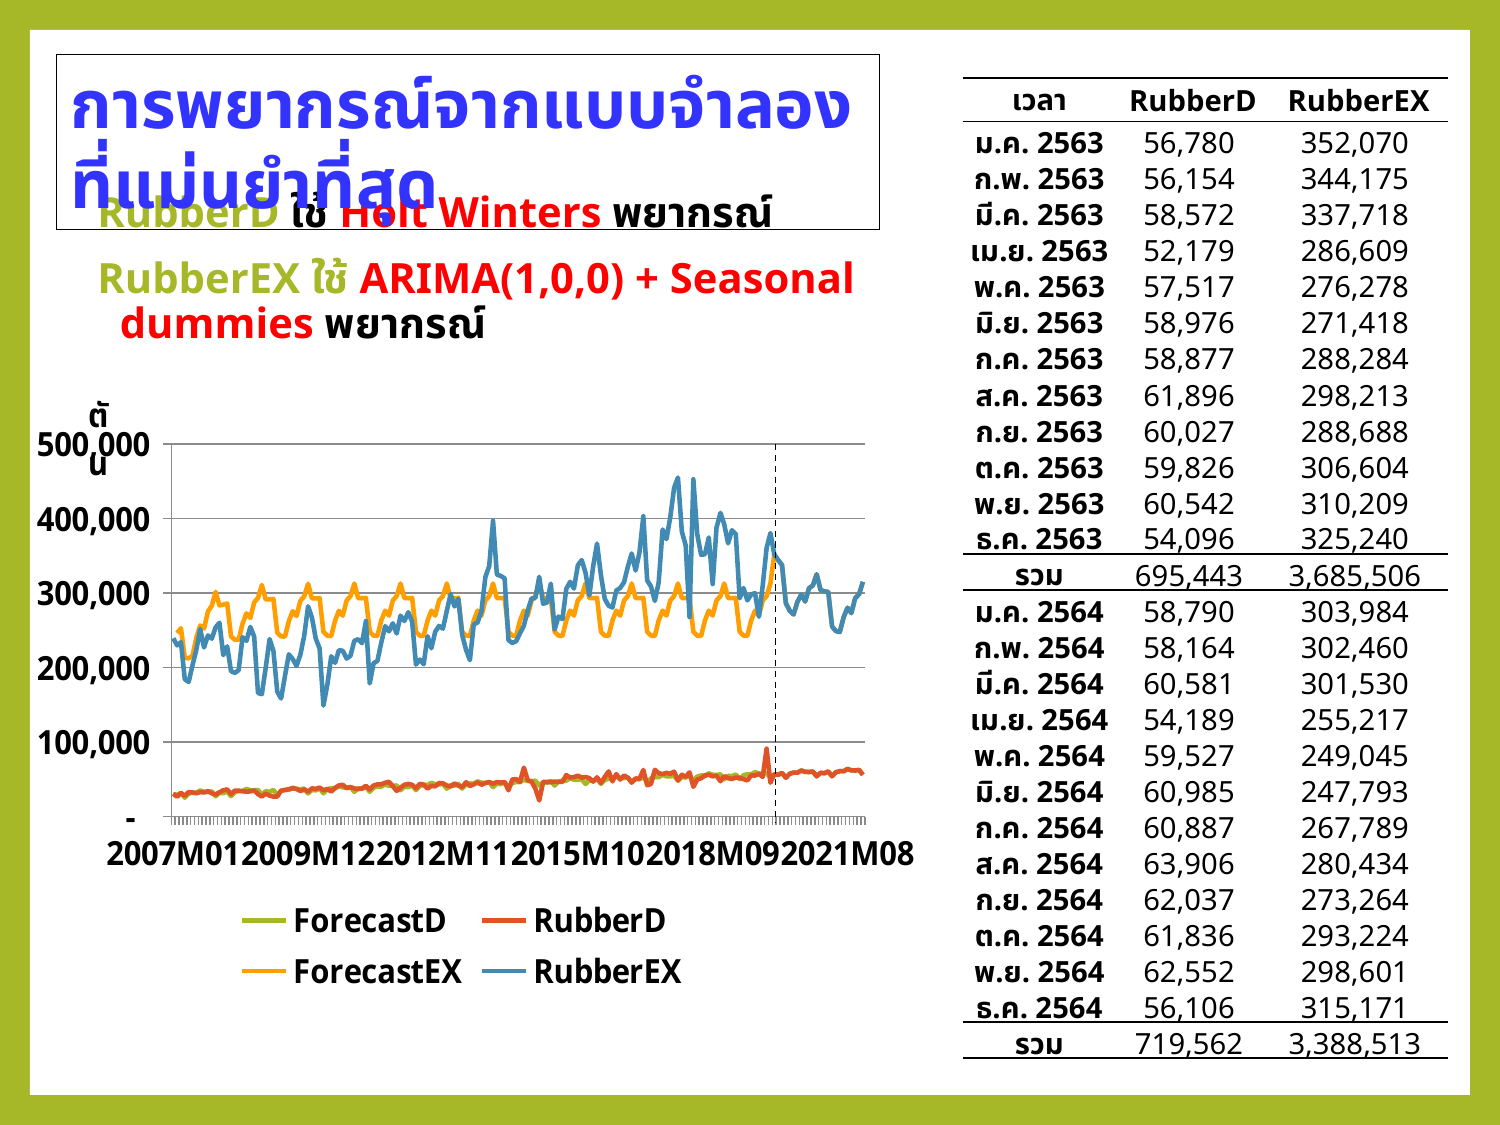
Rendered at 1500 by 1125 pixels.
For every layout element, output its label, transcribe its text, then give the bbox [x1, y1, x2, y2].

table_cell พ.ย. 2564 [963, 950, 1116, 986]
table_cell 298,213 [1270, 374, 1448, 410]
table_cell มี.ค. 2563 [963, 194, 1116, 230]
table_cell 280,434 [1270, 842, 1448, 878]
table_cell 58,572 [1116, 194, 1270, 230]
table_cell 719,562 [1116, 1023, 1270, 1057]
table_cell 276,278 [1270, 266, 1448, 302]
table_cell ธ.ค. 2564 [963, 986, 1116, 1021]
table_cell 293,224 [1270, 914, 1448, 950]
table_cell 59,527 [1116, 734, 1270, 770]
table_cell ก.ค. 2564 [963, 806, 1116, 842]
table_cell 60,581 [1116, 662, 1270, 698]
table_cell 61,836 [1116, 914, 1270, 950]
table_cell 58,877 [1116, 338, 1270, 374]
table_cell พ.ค. 2564 [963, 734, 1116, 770]
table_cell 60,542 [1116, 482, 1270, 518]
table_cell 288,688 [1270, 410, 1448, 446]
table_cell 52,179 [1116, 230, 1270, 266]
table_cell 62,037 [1116, 878, 1270, 914]
table_cell 306,604 [1270, 446, 1448, 482]
table_cell 58,790 [1116, 591, 1270, 626]
table_cell 60,985 [1116, 770, 1270, 806]
table_cell 249,045 [1270, 734, 1448, 770]
table_cell 303,984 [1270, 591, 1448, 626]
table_header เวลา [963, 79, 1116, 121]
table_cell 301,530 [1270, 662, 1448, 698]
table_cell 58,976 [1116, 302, 1270, 338]
table_cell ม.ค. 2564 [963, 591, 1116, 626]
table_cell มิ.ย. 2564 [963, 770, 1116, 806]
table_cell 271,418 [1270, 302, 1448, 338]
text_box การพยากรณ์จากแบบจำลองที่แม่นยำที่สุด [56, 54, 880, 230]
table_cell ต.ค. 2564 [963, 914, 1116, 950]
table_cell 56,780 [1116, 122, 1270, 158]
table_cell 60,887 [1116, 806, 1270, 842]
table_cell 302,460 [1270, 626, 1448, 662]
chart [29, 385, 916, 1000]
table_cell 3,685,506 [1270, 555, 1448, 589]
table_cell 337,718 [1270, 194, 1448, 230]
table_cell 58,164 [1116, 626, 1270, 662]
table_cell ก.ย. 2564 [963, 878, 1116, 914]
table_cell ส.ค. 2563 [963, 374, 1116, 410]
table_cell 255,217 [1270, 698, 1448, 734]
table_cell 3,388,513 [1270, 1023, 1448, 1057]
table_cell มี.ค. 2564 [963, 662, 1116, 698]
table_cell 54,189 [1116, 698, 1270, 734]
table_cell 57,517 [1116, 266, 1270, 302]
table_cell ธ.ค. 2563 [963, 518, 1116, 553]
table_cell 344,175 [1270, 158, 1448, 194]
table_cell ต.ค. 2563 [963, 446, 1116, 482]
table_cell 273,264 [1270, 878, 1448, 914]
table_cell ก.ย. 2563 [963, 410, 1116, 446]
table_cell เม.ย. 2564 [963, 698, 1116, 734]
table_cell 315,171 [1270, 986, 1448, 1021]
table_cell 310,209 [1270, 482, 1448, 518]
table_cell 54,096 [1116, 518, 1270, 553]
table_cell พ.ค. 2563 [963, 266, 1116, 302]
list RubberD ใช้ Holt Winters พยากรณ์ RubberEX ใช้ ARIMA(1,0,0) + Seasonal dummies พยากรณ์ [76, 184, 916, 341]
table_cell 56,106 [1116, 986, 1270, 1021]
table_cell เม.ย. 2563 [963, 230, 1116, 266]
table_cell 60,027 [1116, 410, 1270, 446]
table_cell 63,906 [1116, 842, 1270, 878]
table_cell ก.ค. 2563 [963, 338, 1116, 374]
table_cell ก.พ. 2563 [963, 158, 1116, 194]
table_cell รวม [963, 1023, 1116, 1057]
table_cell 56,154 [1116, 158, 1270, 194]
table_cell 267,789 [1270, 806, 1448, 842]
table_cell รวม [963, 555, 1116, 589]
table_header RubberEX [1270, 79, 1448, 121]
table_header RubberD [1116, 79, 1270, 121]
table_cell 695,443 [1116, 555, 1270, 589]
table_cell 298,601 [1270, 950, 1448, 986]
table_cell ก.พ. 2564 [963, 626, 1116, 662]
table_cell พ.ย. 2563 [963, 482, 1116, 518]
table_cell ม.ค. 2563 [963, 122, 1116, 158]
table_cell ส.ค. 2564 [963, 842, 1116, 878]
table_cell 247,793 [1270, 770, 1448, 806]
table_cell 288,284 [1270, 338, 1448, 374]
table_cell 61,896 [1116, 374, 1270, 410]
table_cell มิ.ย. 2563 [963, 302, 1116, 338]
table_cell 62,552 [1116, 950, 1270, 986]
table_cell 325,240 [1270, 518, 1448, 553]
table_cell 286,609 [1270, 230, 1448, 266]
table_cell 59,826 [1116, 446, 1270, 482]
table_cell 352,070 [1270, 122, 1448, 158]
